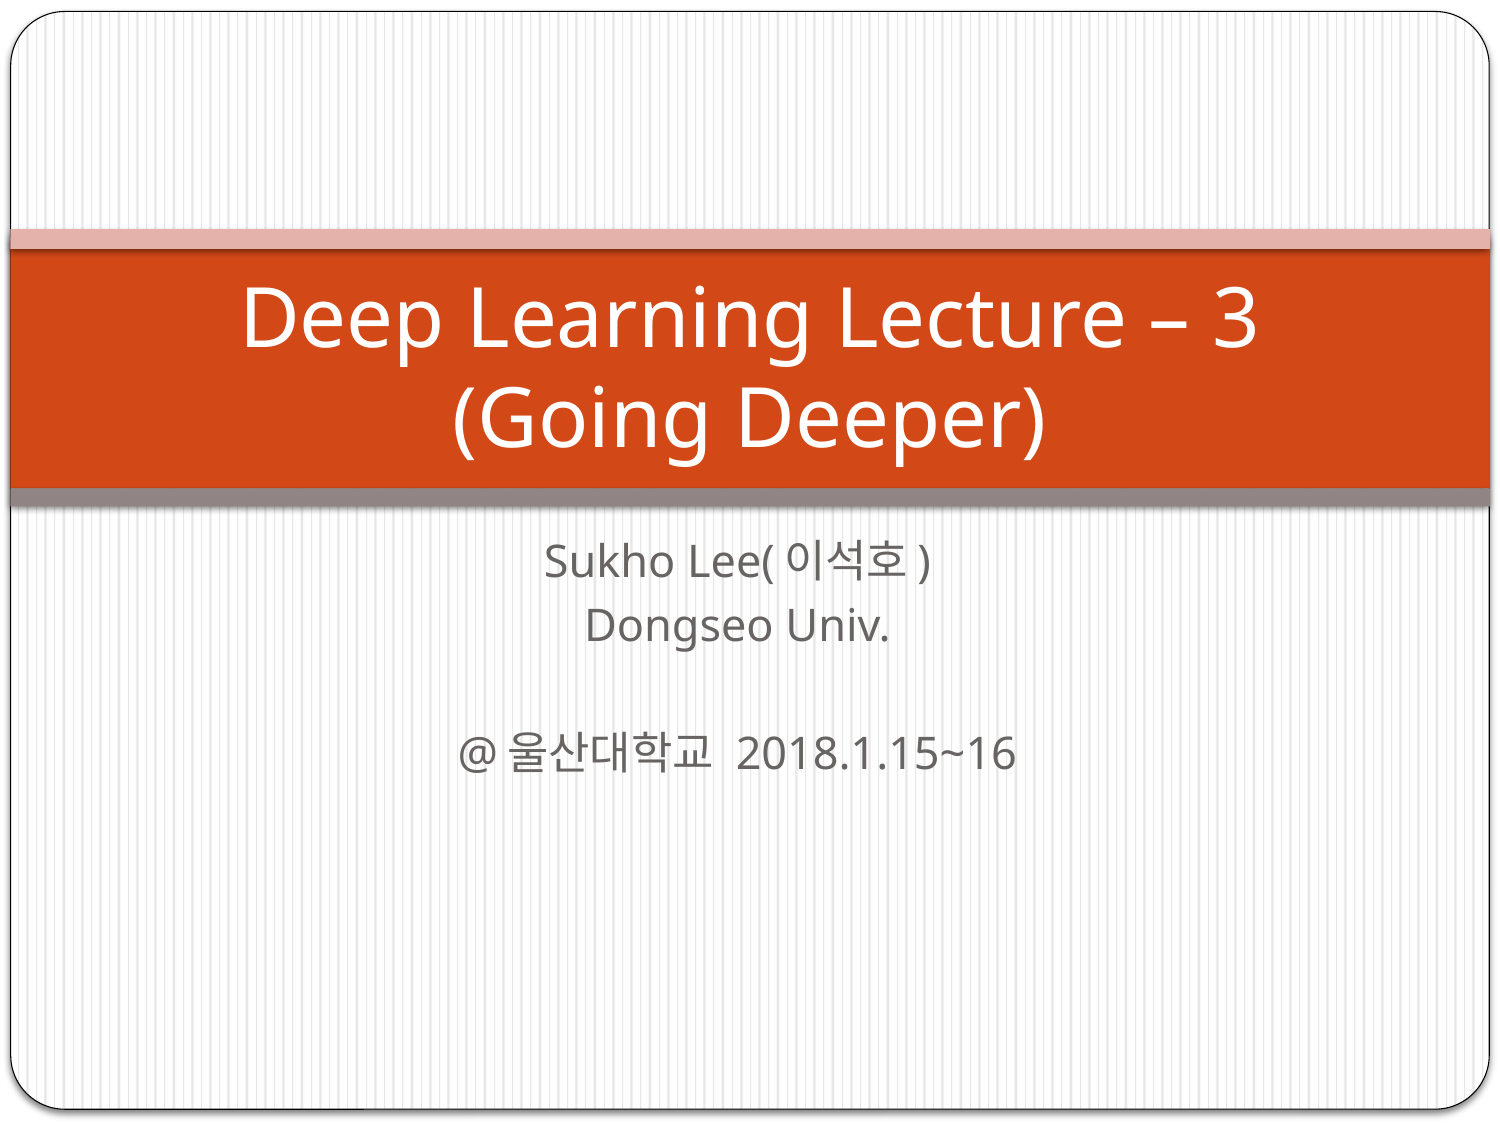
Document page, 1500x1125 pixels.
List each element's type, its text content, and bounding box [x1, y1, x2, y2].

subtitle Sukho Lee(이석호) Dongseo Univ. @울산대학교 2018.1.15~16 [212, 525, 1263, 788]
title Deep Learning Lecture – 3 (Going Deeper) [75, 247, 1425, 489]
